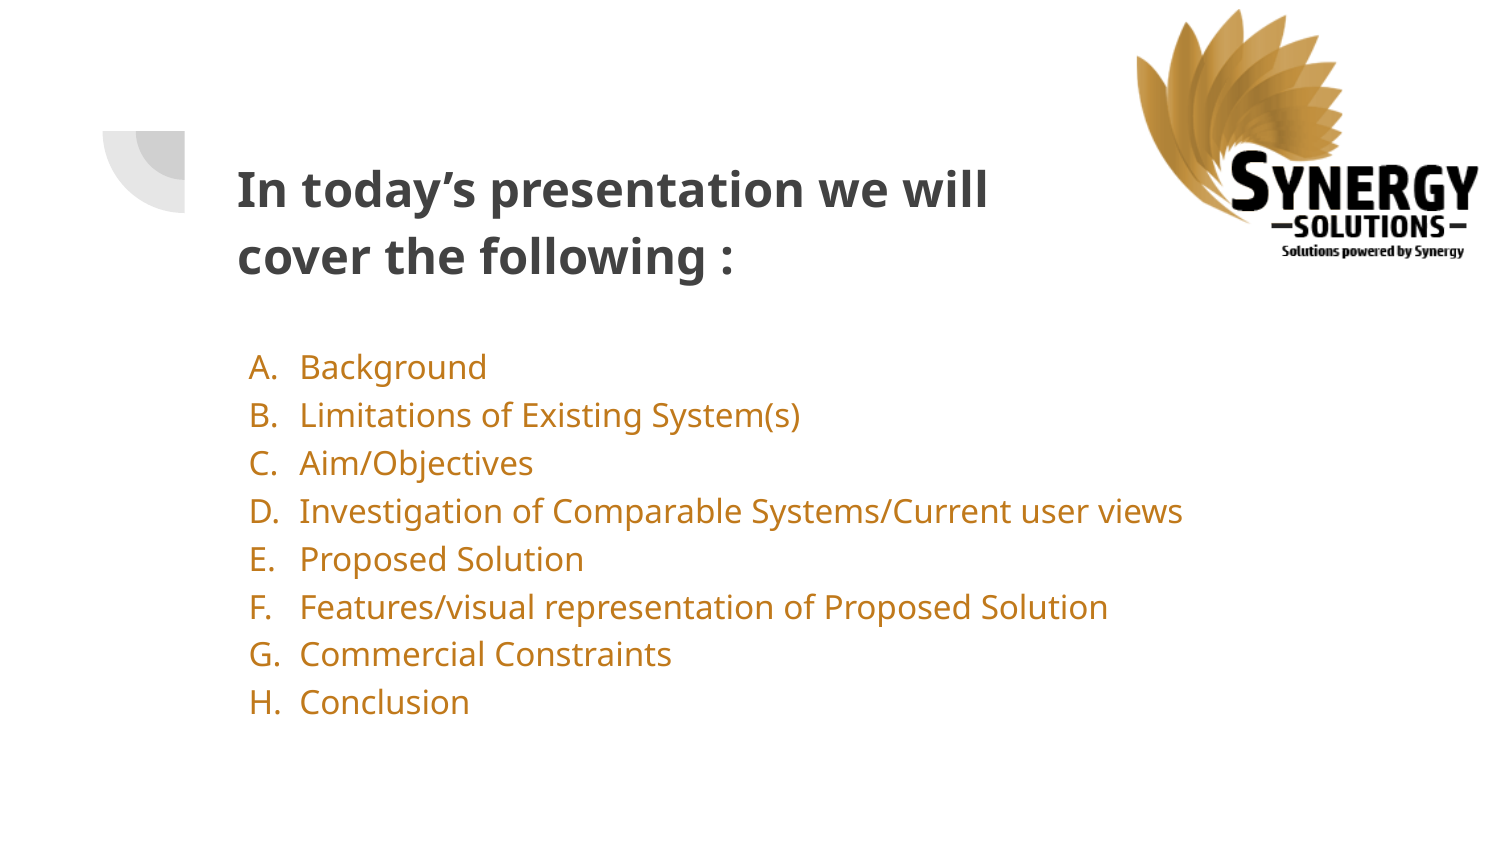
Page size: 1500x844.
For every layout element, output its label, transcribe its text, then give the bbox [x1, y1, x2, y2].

picture [1125, 8, 1500, 281]
title In today’s presentation we will cover the following : [222, 140, 1139, 304]
list Background Limitations of Existing System(s) Aim/Objectives Investigation of Comparable Systems/Current user views Proposed Solution Features/visual representation of Proposed Solution Commercial Constraints Conclusion [213, 326, 1368, 744]
